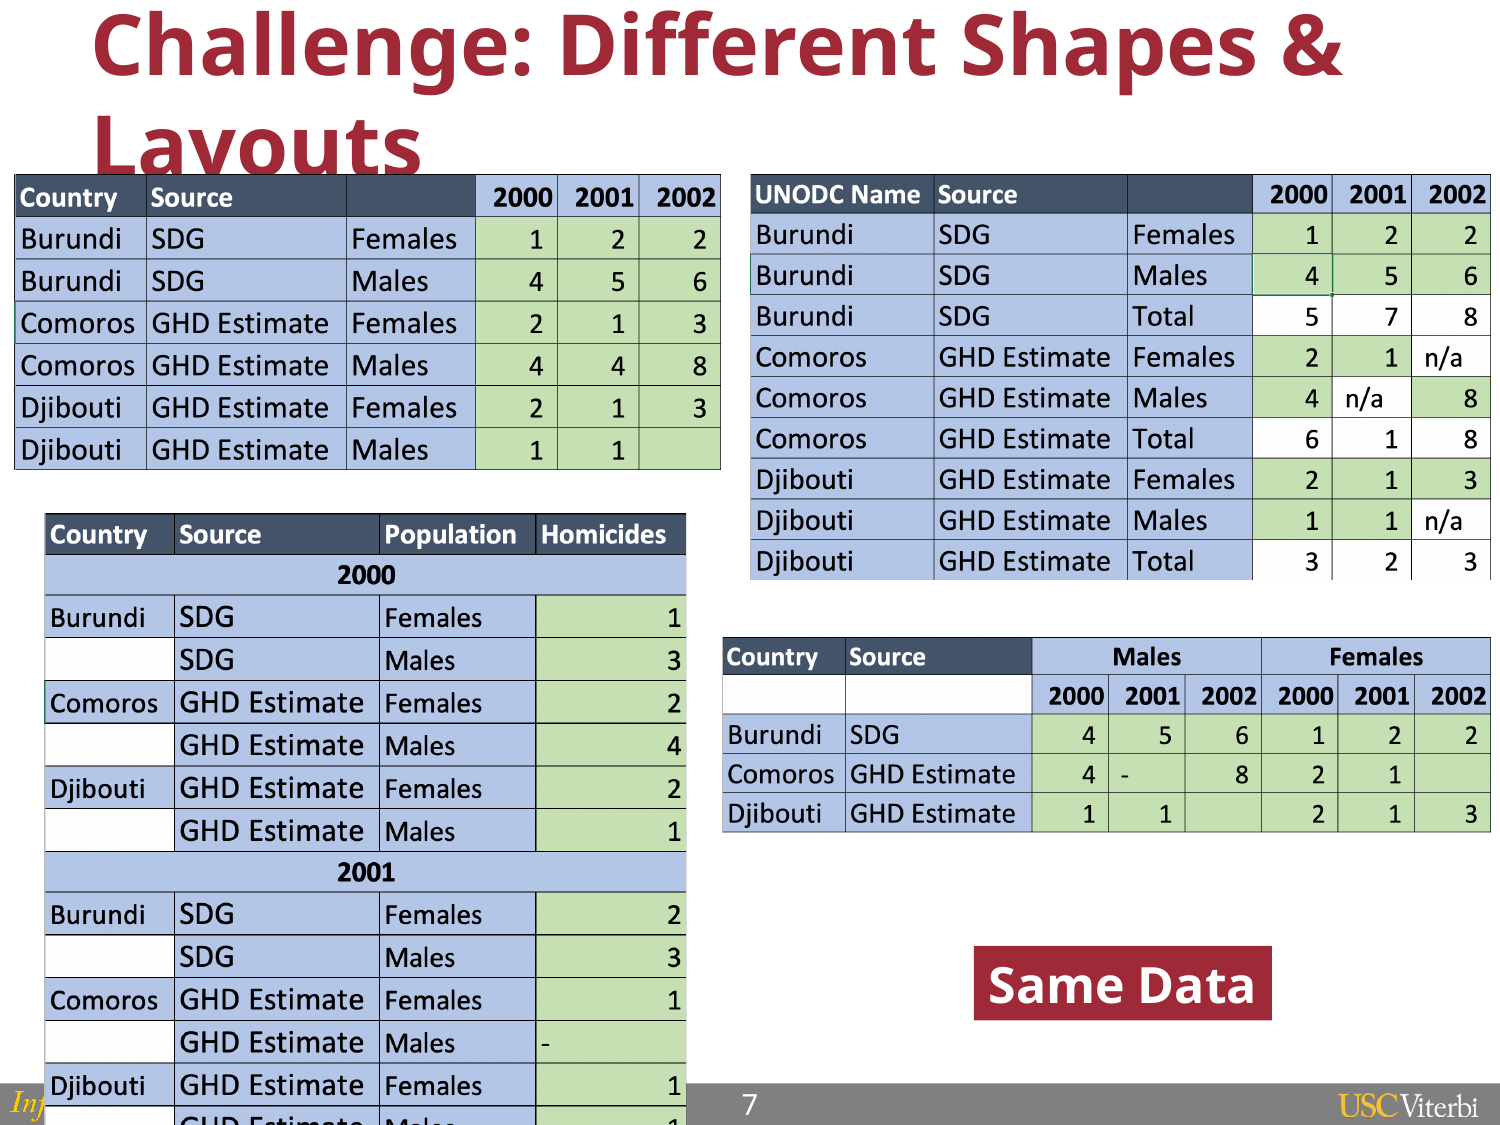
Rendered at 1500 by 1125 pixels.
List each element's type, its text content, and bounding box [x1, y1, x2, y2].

picture [749, 174, 1491, 580]
picture [9, 513, 687, 1125]
title Challenge: Different Shapes & Layouts [75, 0, 1500, 185]
slide_number 7 [716, 1086, 784, 1122]
picture [1338, 1093, 1495, 1119]
picture [721, 637, 1491, 834]
text_box Same Data [973, 945, 1272, 1021]
picture [14, 174, 722, 470]
